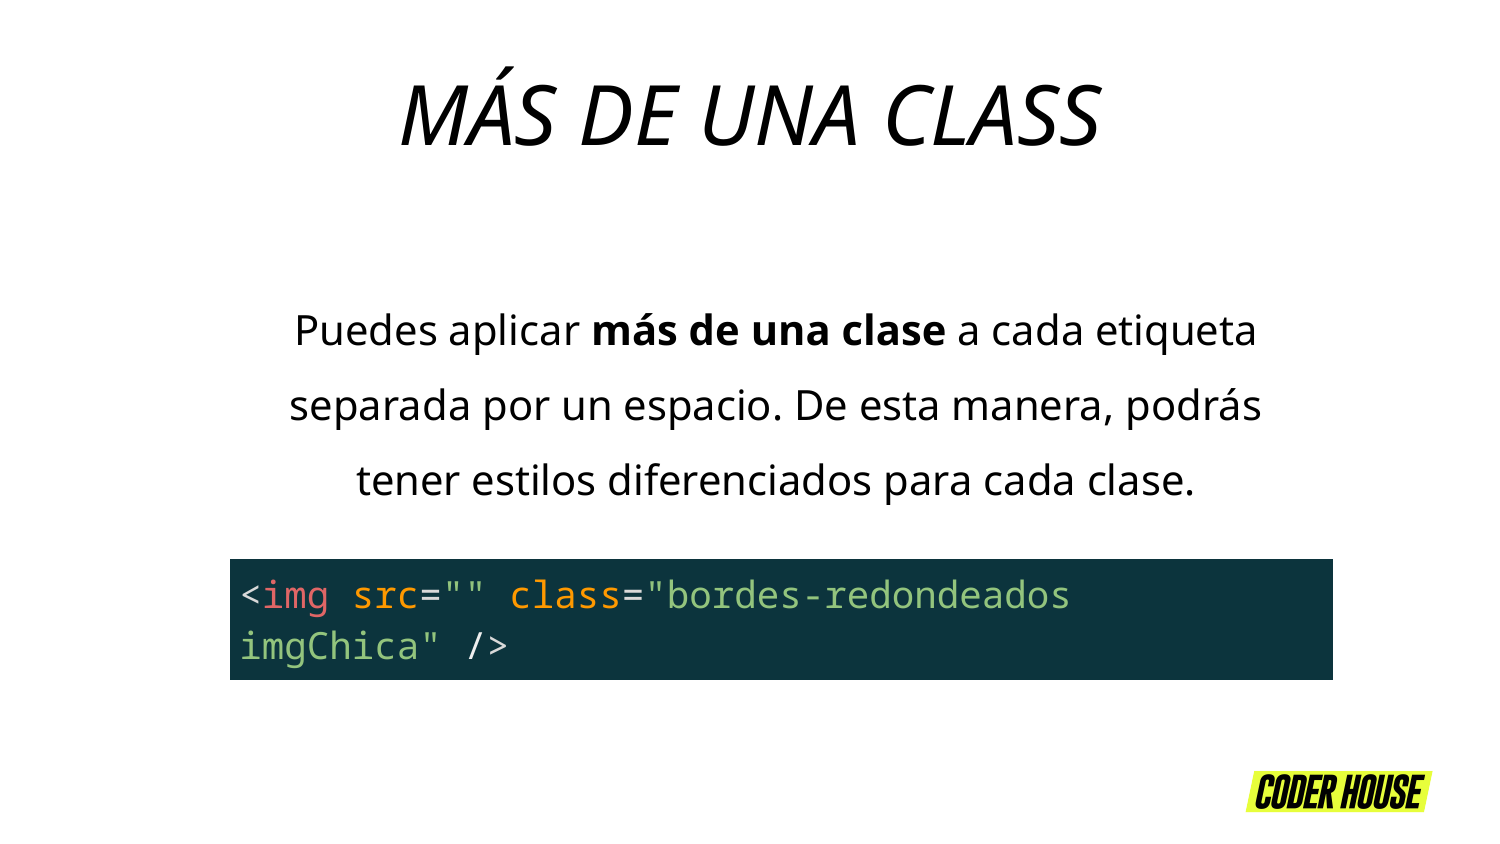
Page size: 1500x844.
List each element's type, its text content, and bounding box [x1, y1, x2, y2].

text_box Puedes aplicar más de una clase a cada etiqueta separada por un espacio. De esta manera, podrás tener estilos diferenciados para cada clase. [218, 264, 1334, 494]
picture [1241, 764, 1437, 819]
table_header <img src="" class="bordes-redondeados imgChica" /> [230, 559, 1333, 680]
text_box MÁS DE UNA CLASS [238, 32, 1262, 147]
